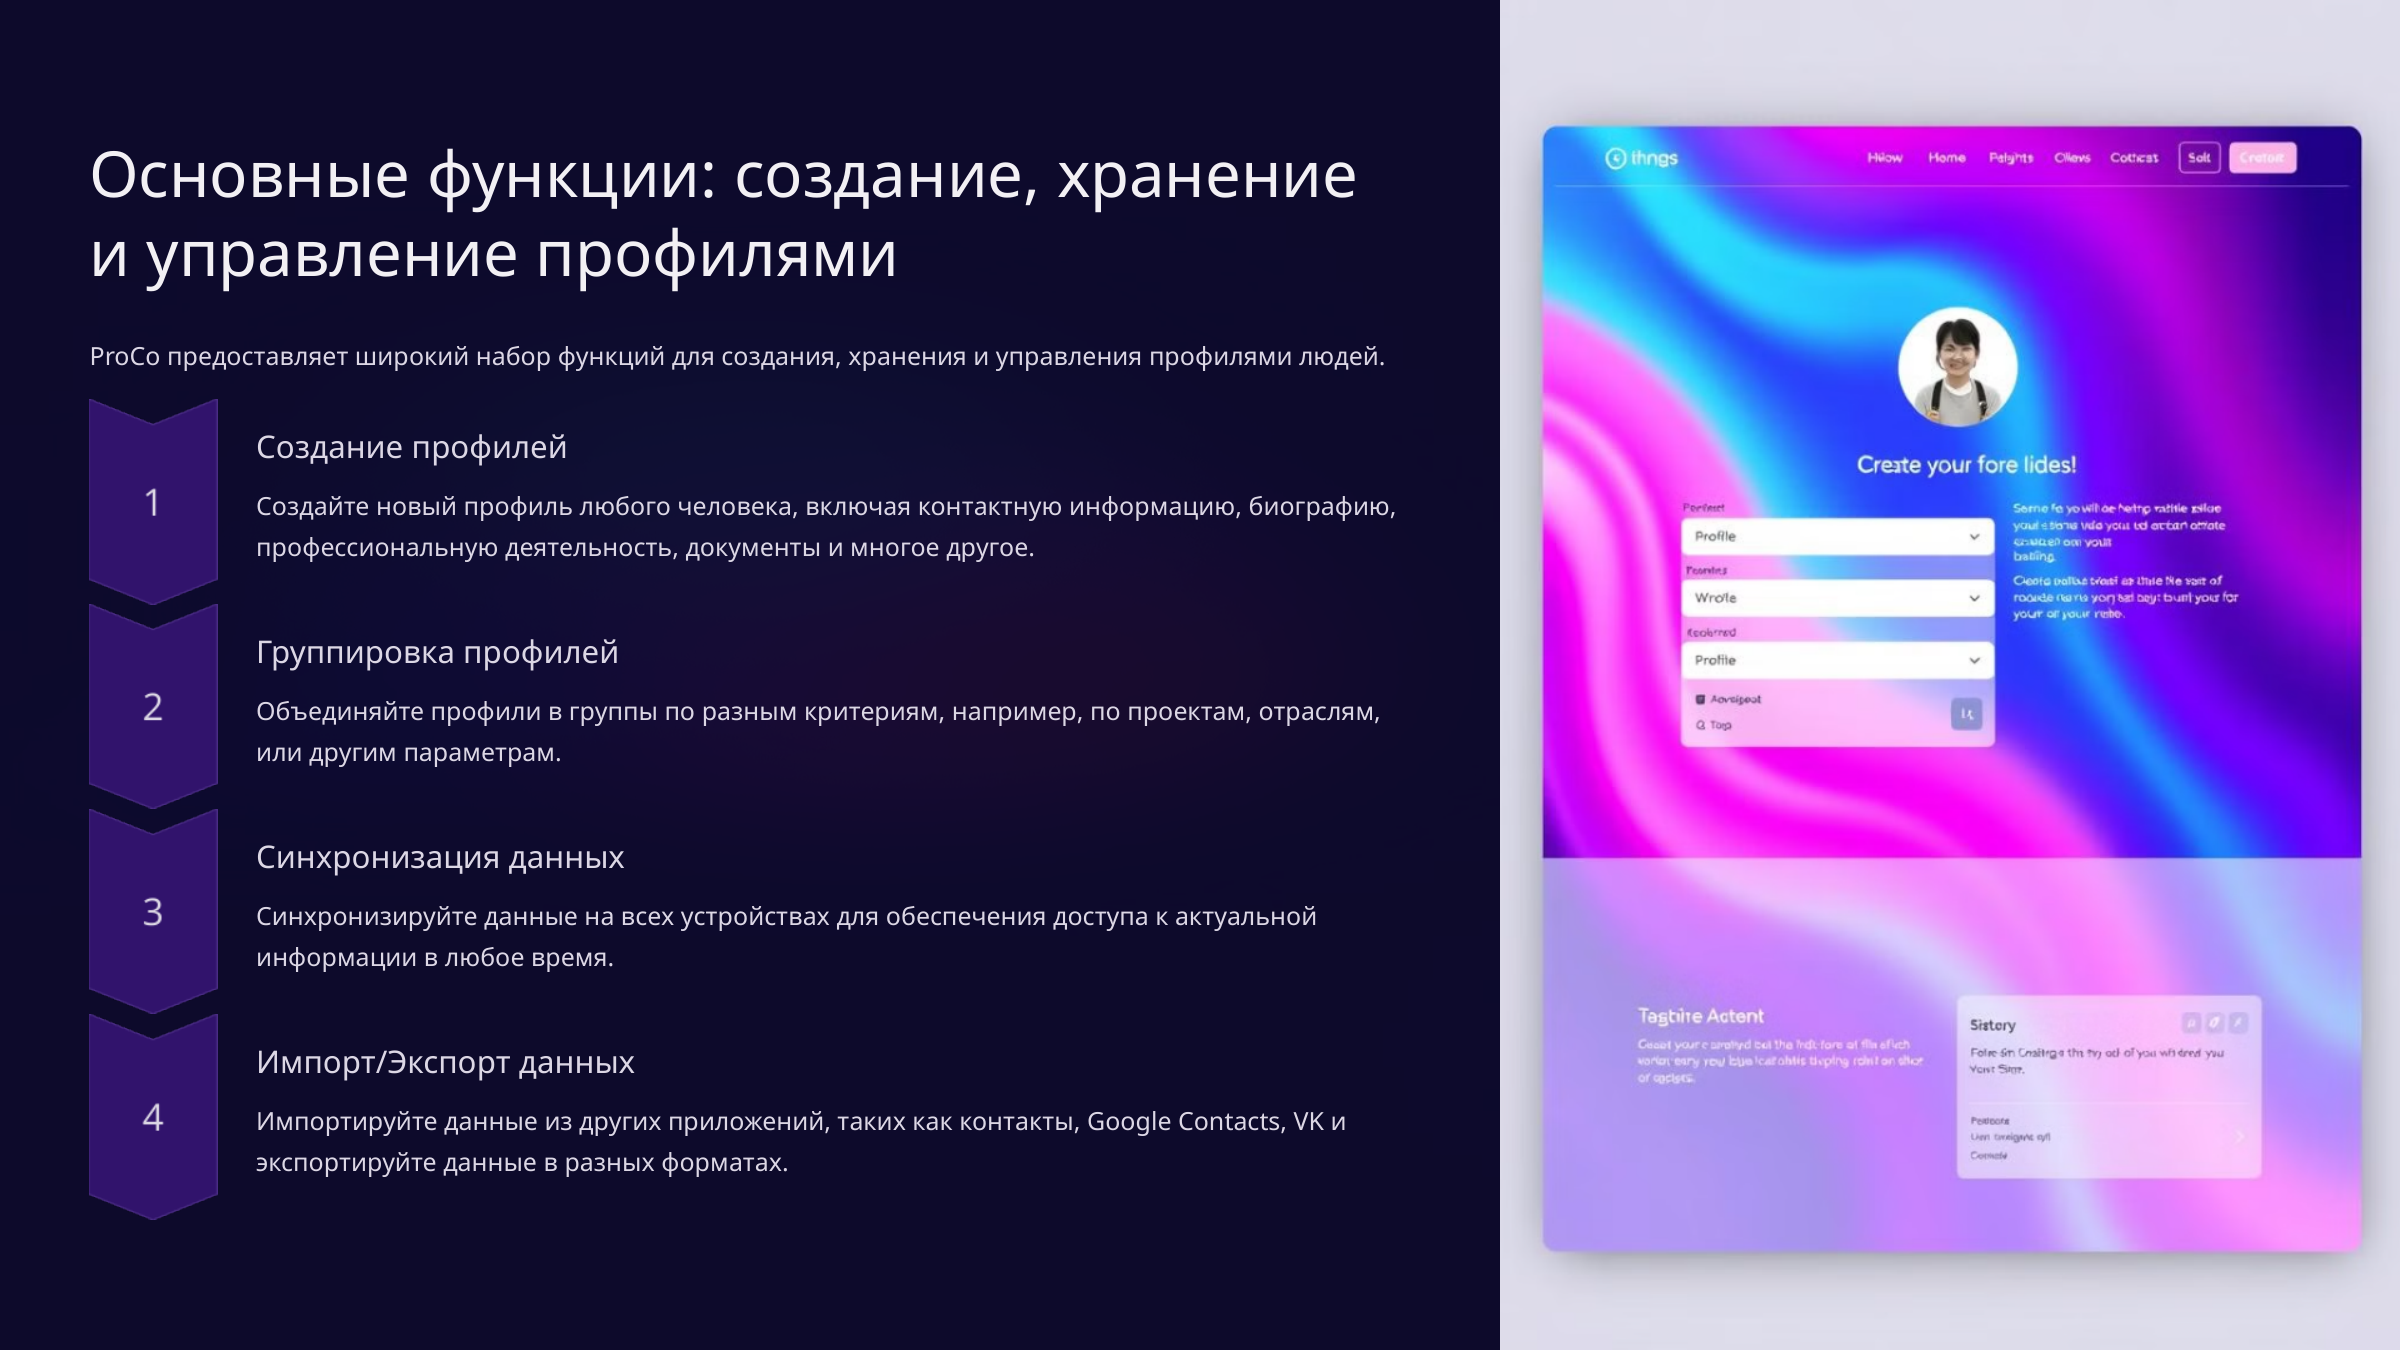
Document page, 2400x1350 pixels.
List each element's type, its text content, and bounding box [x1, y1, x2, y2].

text_box Создайте новый профиль любого человека, включая контактную информацию, биографию, профессиональную деятельность, документы и многое другое. [256, 480, 1411, 563]
text_box ProCo предоставляет широкий набор функций для создания, хранения и управления профилями людей. [89, 329, 1411, 371]
text_box Группировка профилей [256, 629, 656, 670]
text_box Синхронизация данных [256, 834, 658, 875]
text_box Объединяйте профили в группы по разным критериям, например, по проектам, отраслям, или другим параметрам. [256, 685, 1411, 768]
picture [1499, 0, 2400, 1350]
text_box Создание профилей [256, 424, 601, 465]
text_box Синхронизируйте данные на всех устройствах для обеспечения доступа к актуальной информации в любое время. [256, 890, 1411, 973]
text_box Основные функции: создание, хранение и управление профилями [89, 130, 1411, 291]
text_box Импорт/Экспорт данных [256, 1039, 668, 1080]
text_box Импортируйте данные из других приложений, таких как контакты, Google Contacts, VK и экспортируйте данные в разных форматах. [256, 1095, 1411, 1178]
picture [89, 399, 218, 1220]
